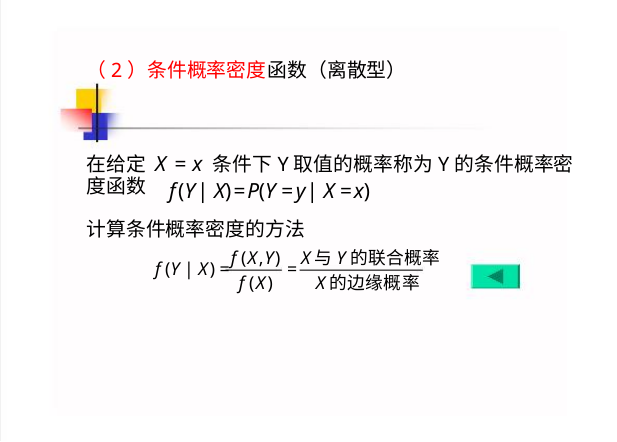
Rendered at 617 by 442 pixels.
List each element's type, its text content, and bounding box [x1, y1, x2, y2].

text_box f(Y| X)=P(Y =y| X =x) [169, 177, 377, 204]
text_box = [287, 256, 324, 280]
text_box 在给定 X = x 条件下Y取值的概率称为Y的条件概率密 [86, 150, 617, 176]
text_box X的边缘概率 [315, 273, 445, 294]
text_box f (Y | X) = [155, 256, 250, 280]
text_box 度函数 [86, 178, 169, 199]
text_box [0, 0, 617, 441]
text_box （2）条件概率密度函数（离散型） [85, 61, 415, 82]
text_box f (X) [238, 273, 301, 294]
text_box 计算条件概率密度的方法 [85, 220, 339, 241]
text_box f (X,Y) X与Y的联合概率 [230, 247, 460, 268]
